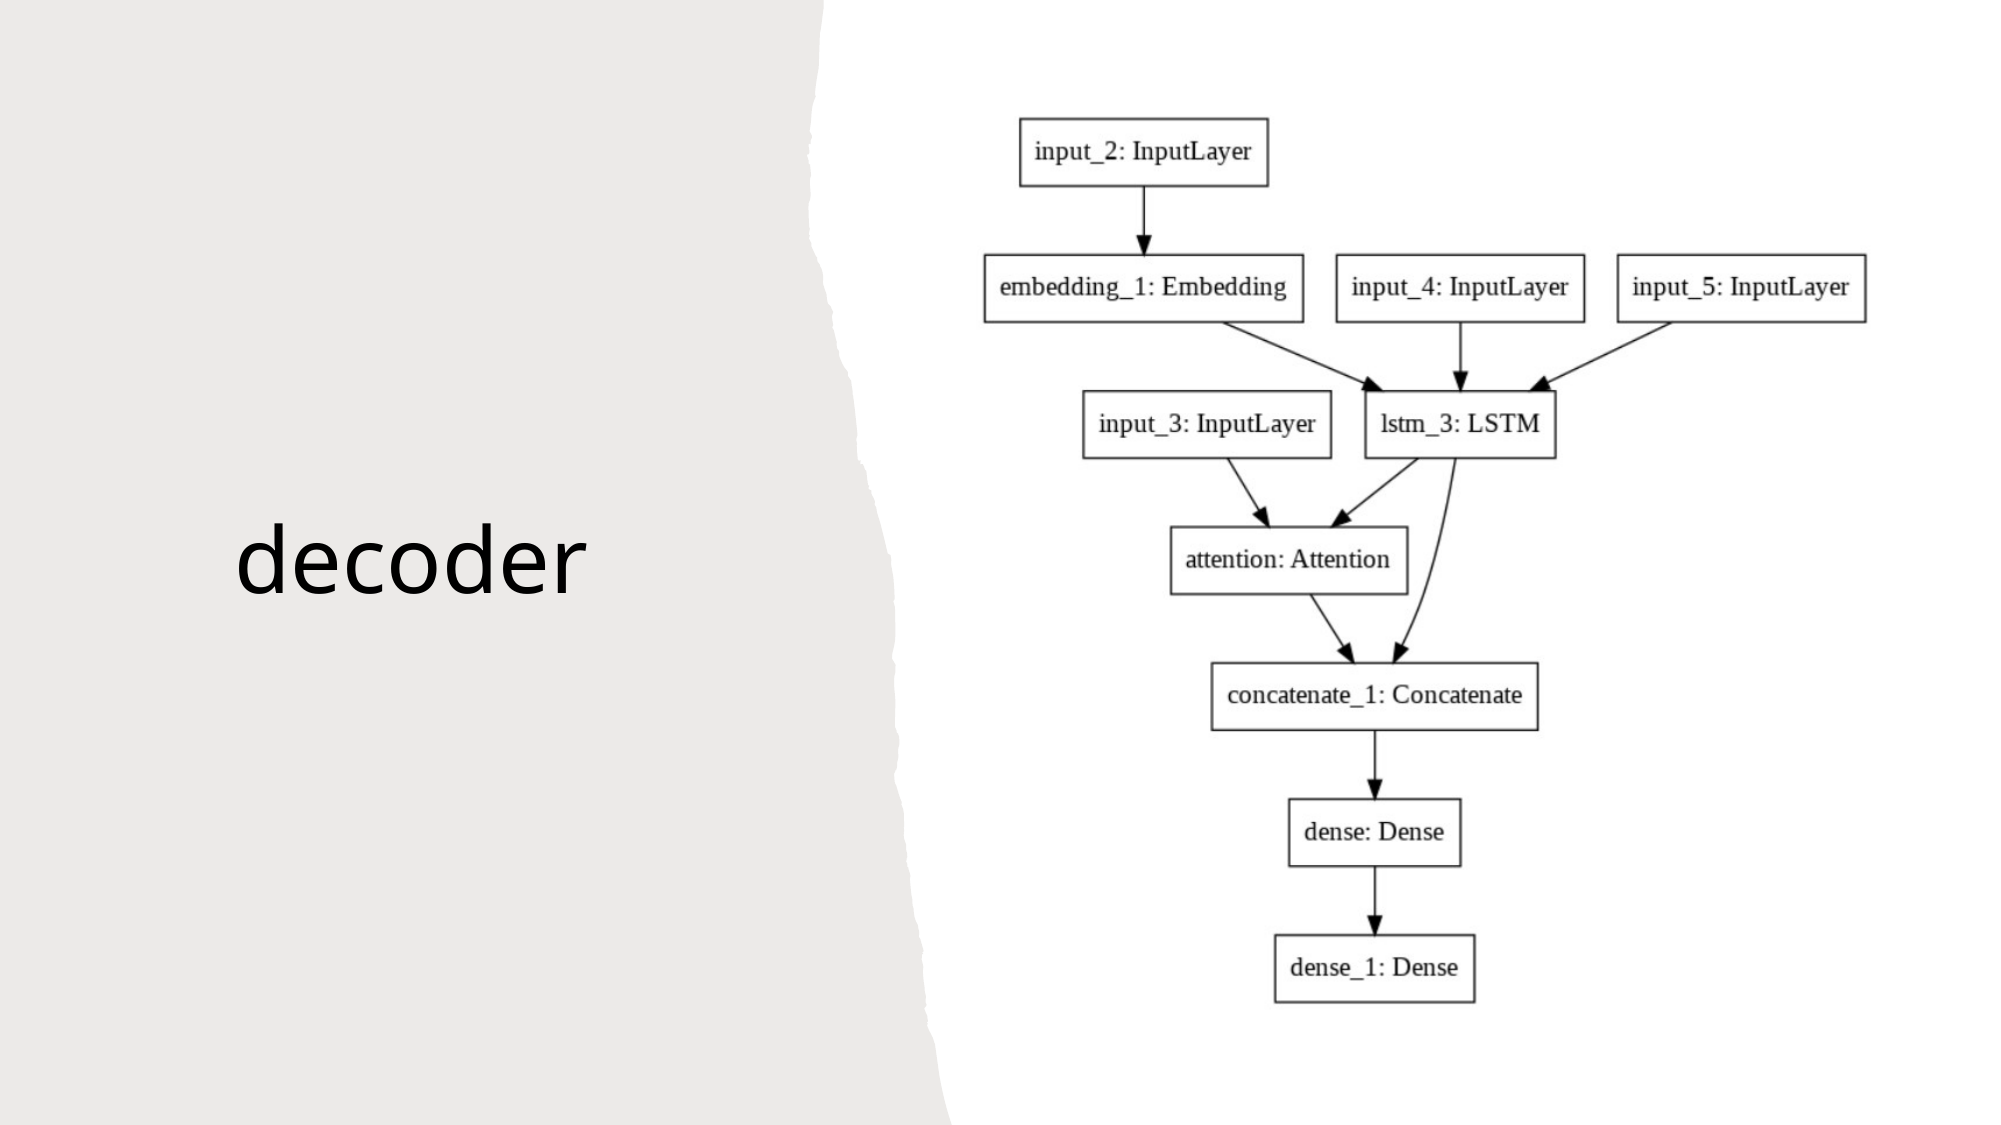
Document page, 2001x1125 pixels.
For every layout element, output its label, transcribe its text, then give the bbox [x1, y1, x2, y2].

text_box [809, 0, 2000, 1125]
title decoder [126, 162, 721, 622]
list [967, 106, 1904, 1013]
text_box [0, 0, 953, 1125]
